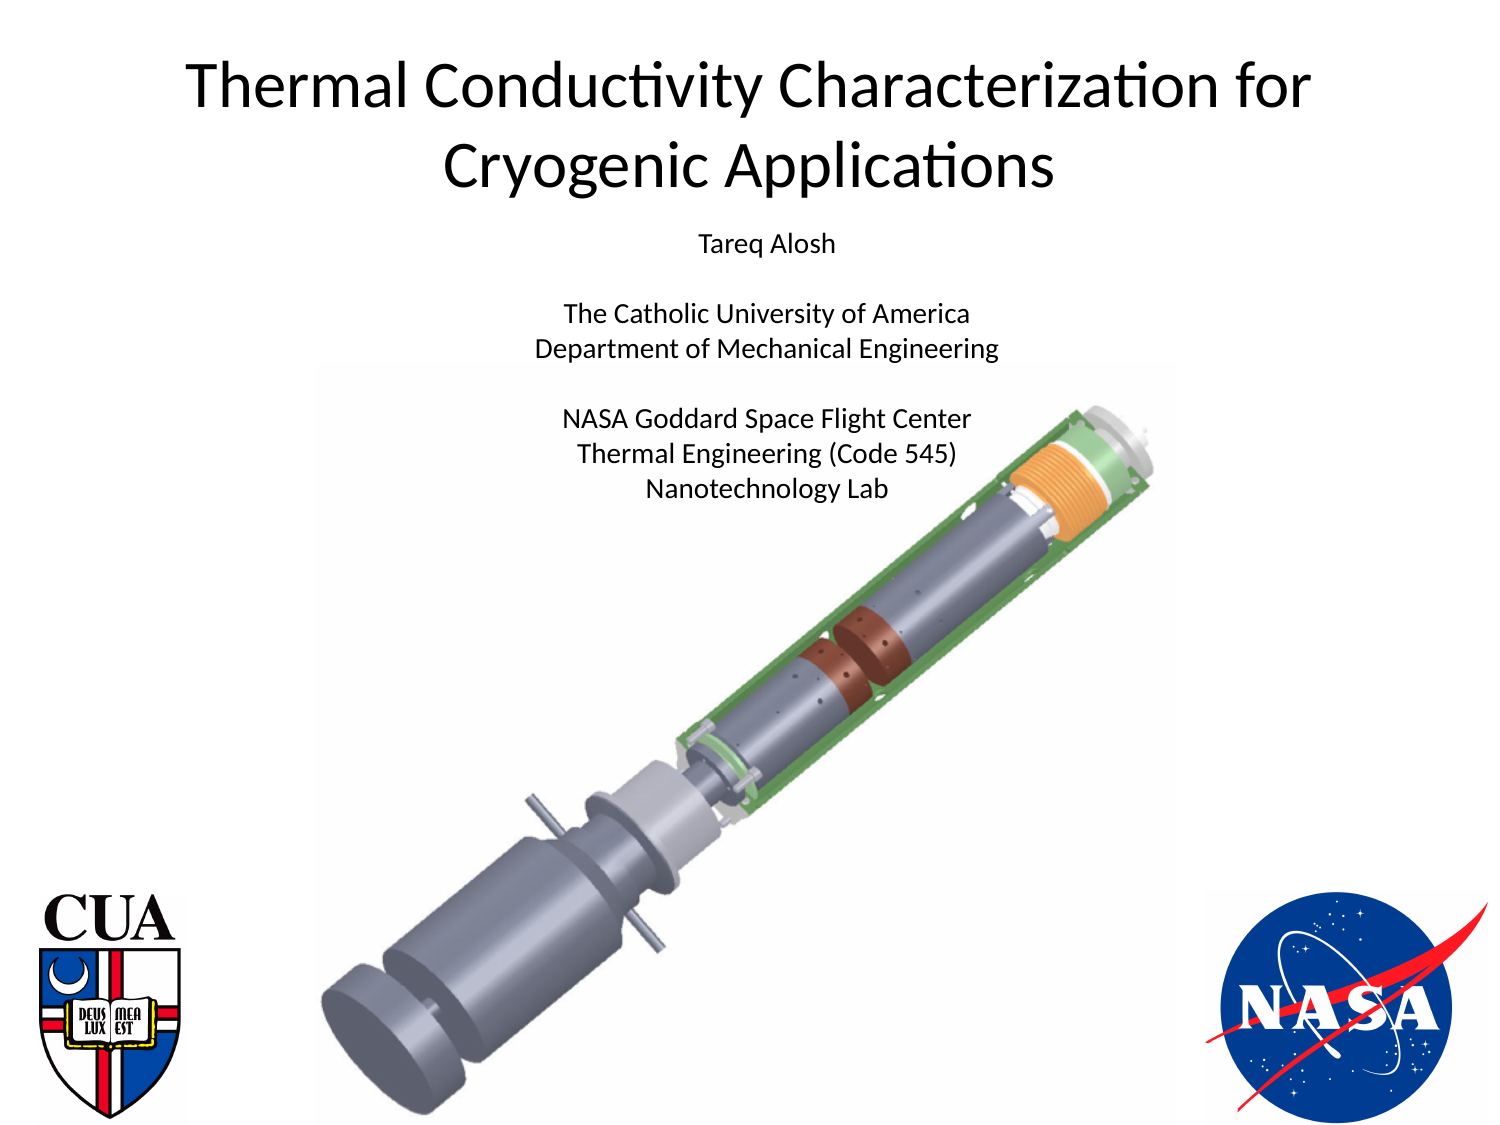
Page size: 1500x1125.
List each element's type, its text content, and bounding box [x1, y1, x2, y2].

text_box Tareq Alosh The Catholic University of America Department of Mechanical Engineering NASA Goddard Space Flight Center Thermal Engineering (Code 545) Nanotechnology Lab [520, 217, 1015, 361]
picture [1205, 890, 1488, 1125]
picture [36, 890, 189, 1125]
picture [314, 362, 1176, 1125]
title Thermal Conductivity Characterization for Cryogenic Applications [112, 0, 1388, 242]
